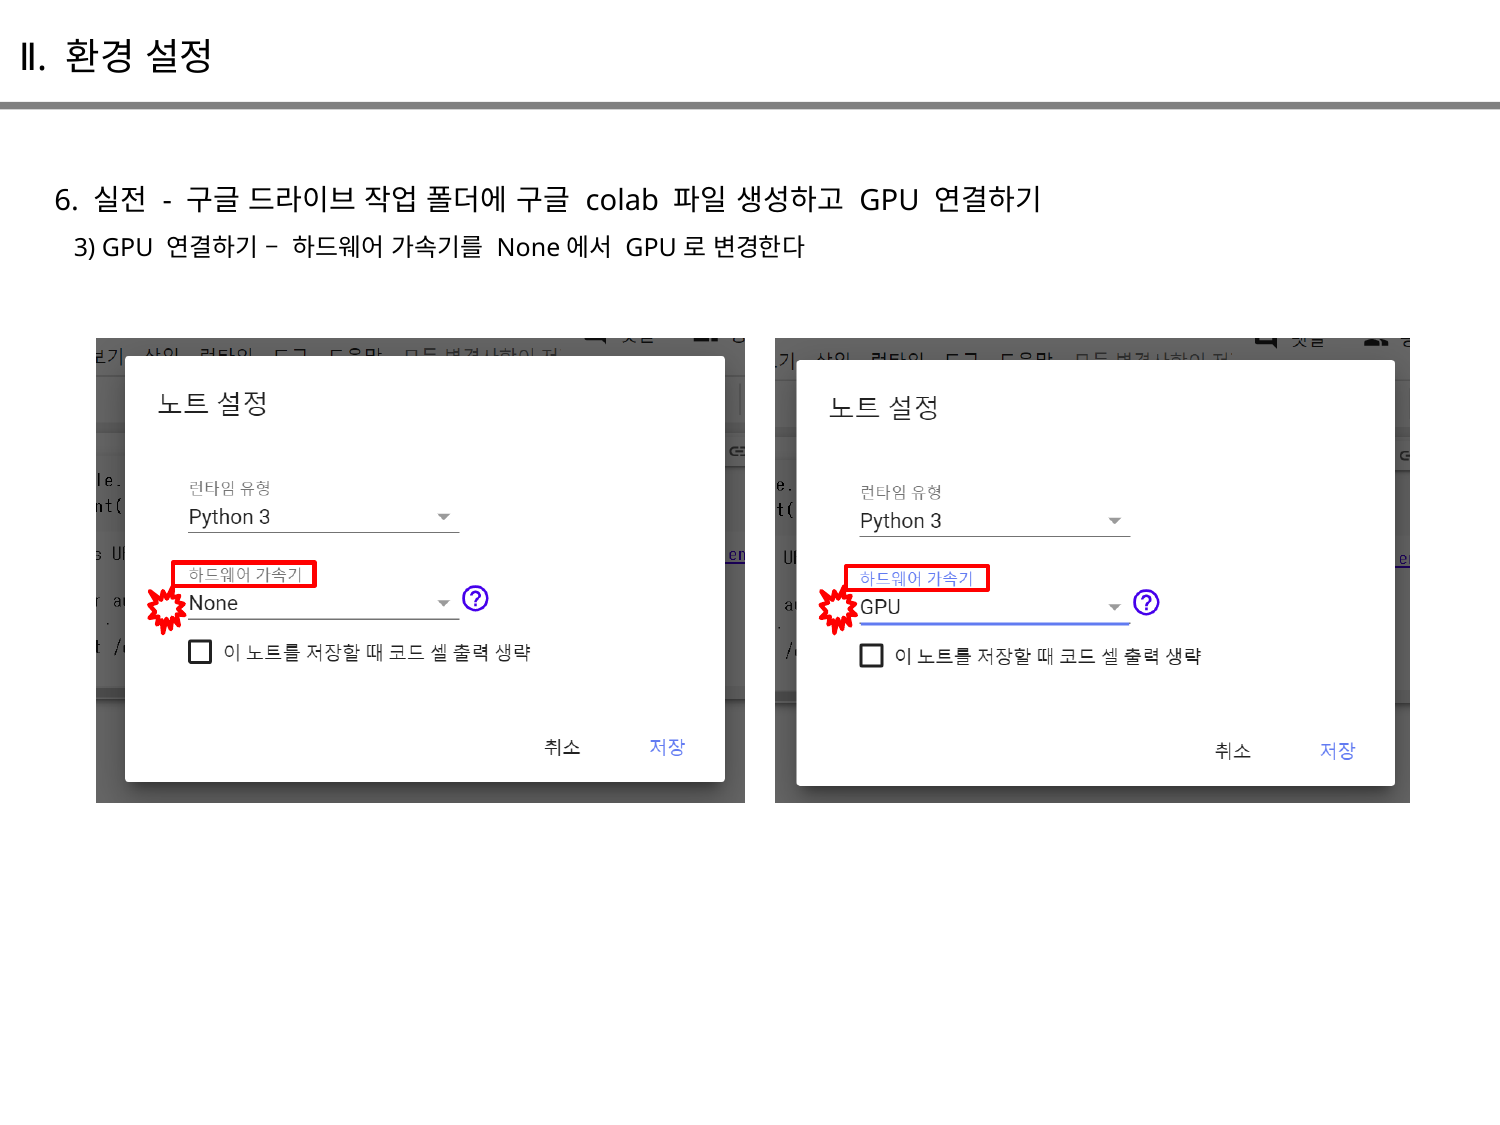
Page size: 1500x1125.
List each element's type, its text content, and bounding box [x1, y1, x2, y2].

text_box [0, 100, 1500, 111]
text_box Ⅱ. 환경 설정 [3, 25, 285, 86]
text_box 6. 실전 - 구글 드라이브 작업 폴더에 구글 colab 파일 생성하고 GPU 연결하기 3) GPU 연결하기 – 하드웨어 가속기를 None에서 GPU로 변경한다 [39, 156, 1483, 269]
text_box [96, 337, 1410, 803]
